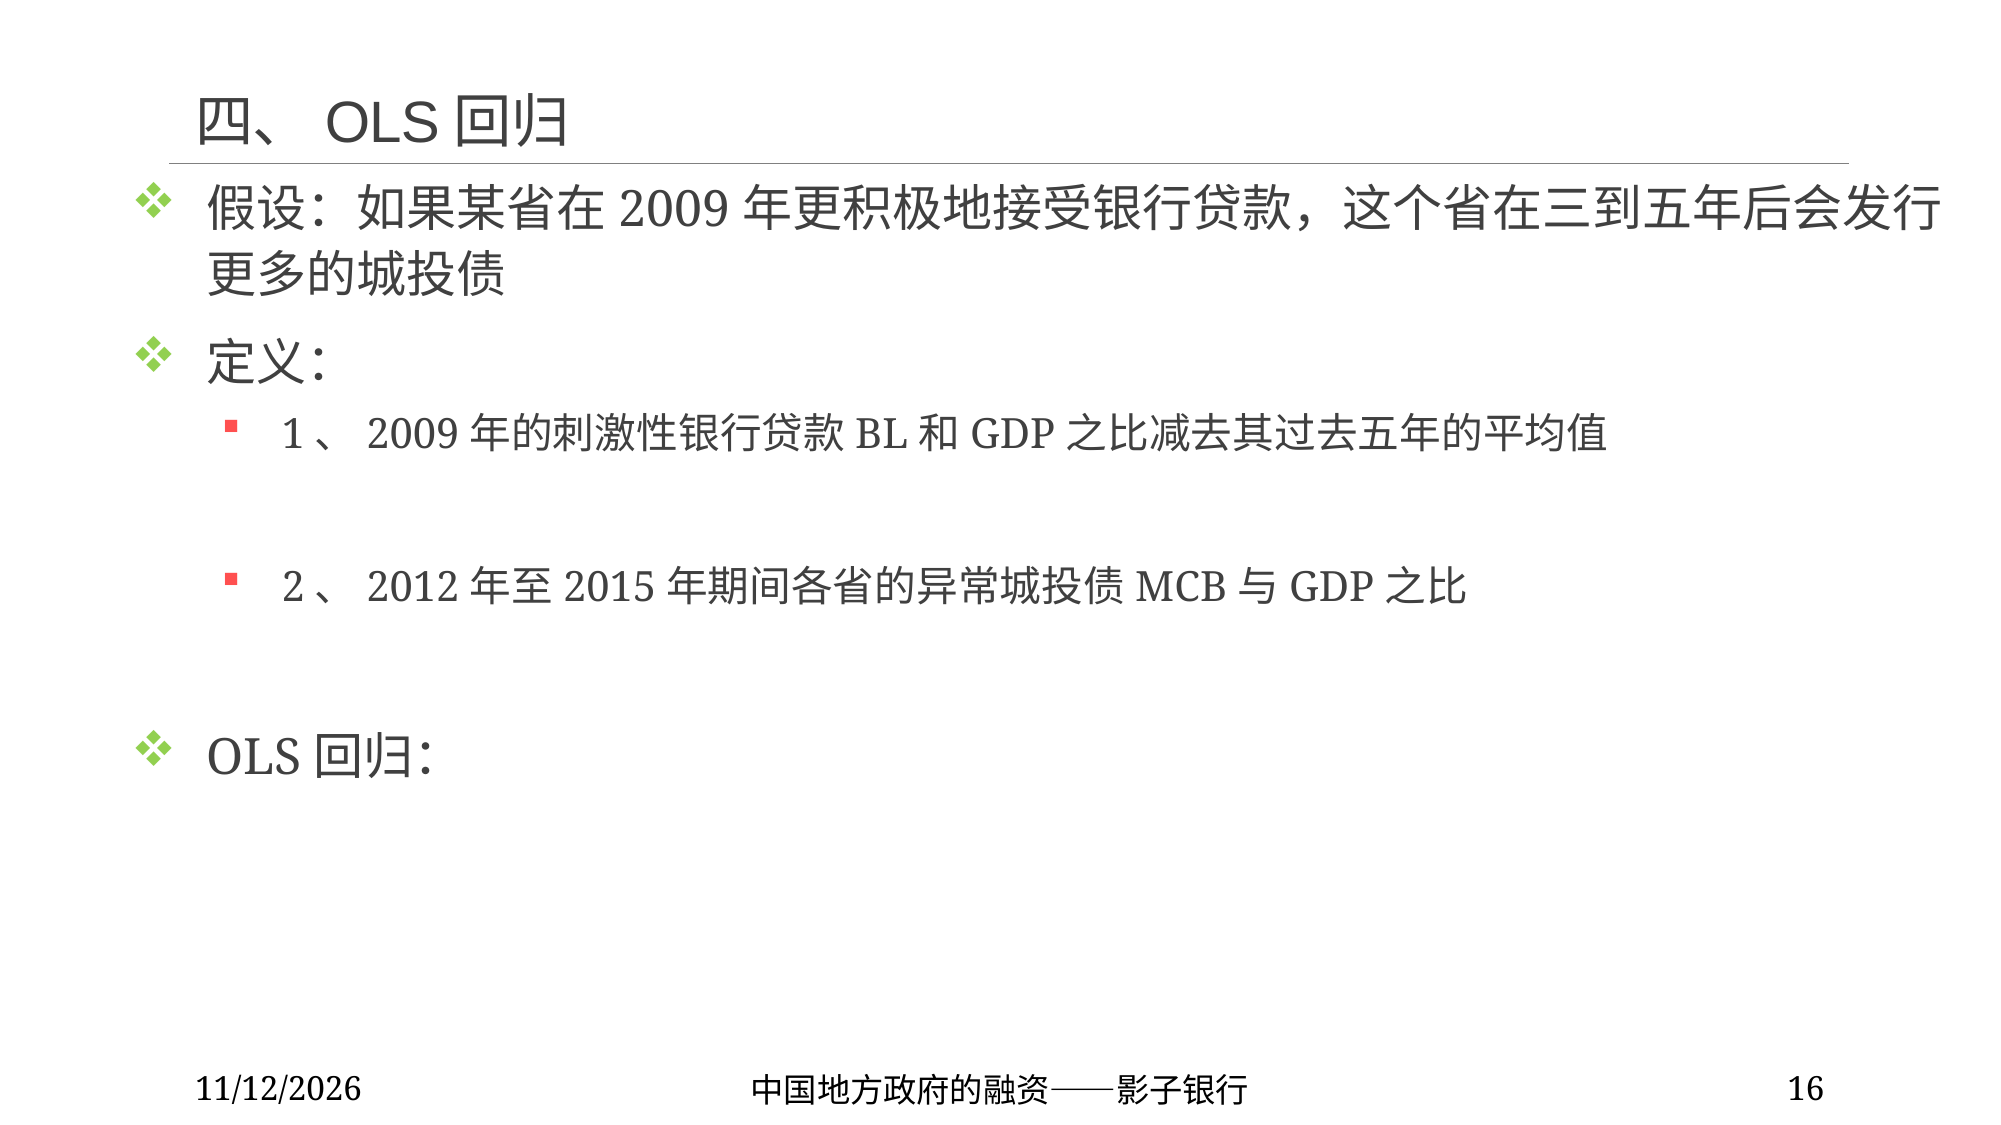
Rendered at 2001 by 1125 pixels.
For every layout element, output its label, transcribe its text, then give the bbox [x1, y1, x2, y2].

title 四、OLS回归 [180, 47, 1830, 162]
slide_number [180, 1059, 495, 1120]
footer 中国地方政府的融资——影子银行 [527, 1059, 1473, 1120]
slide_number 16 [1624, 1059, 1840, 1120]
